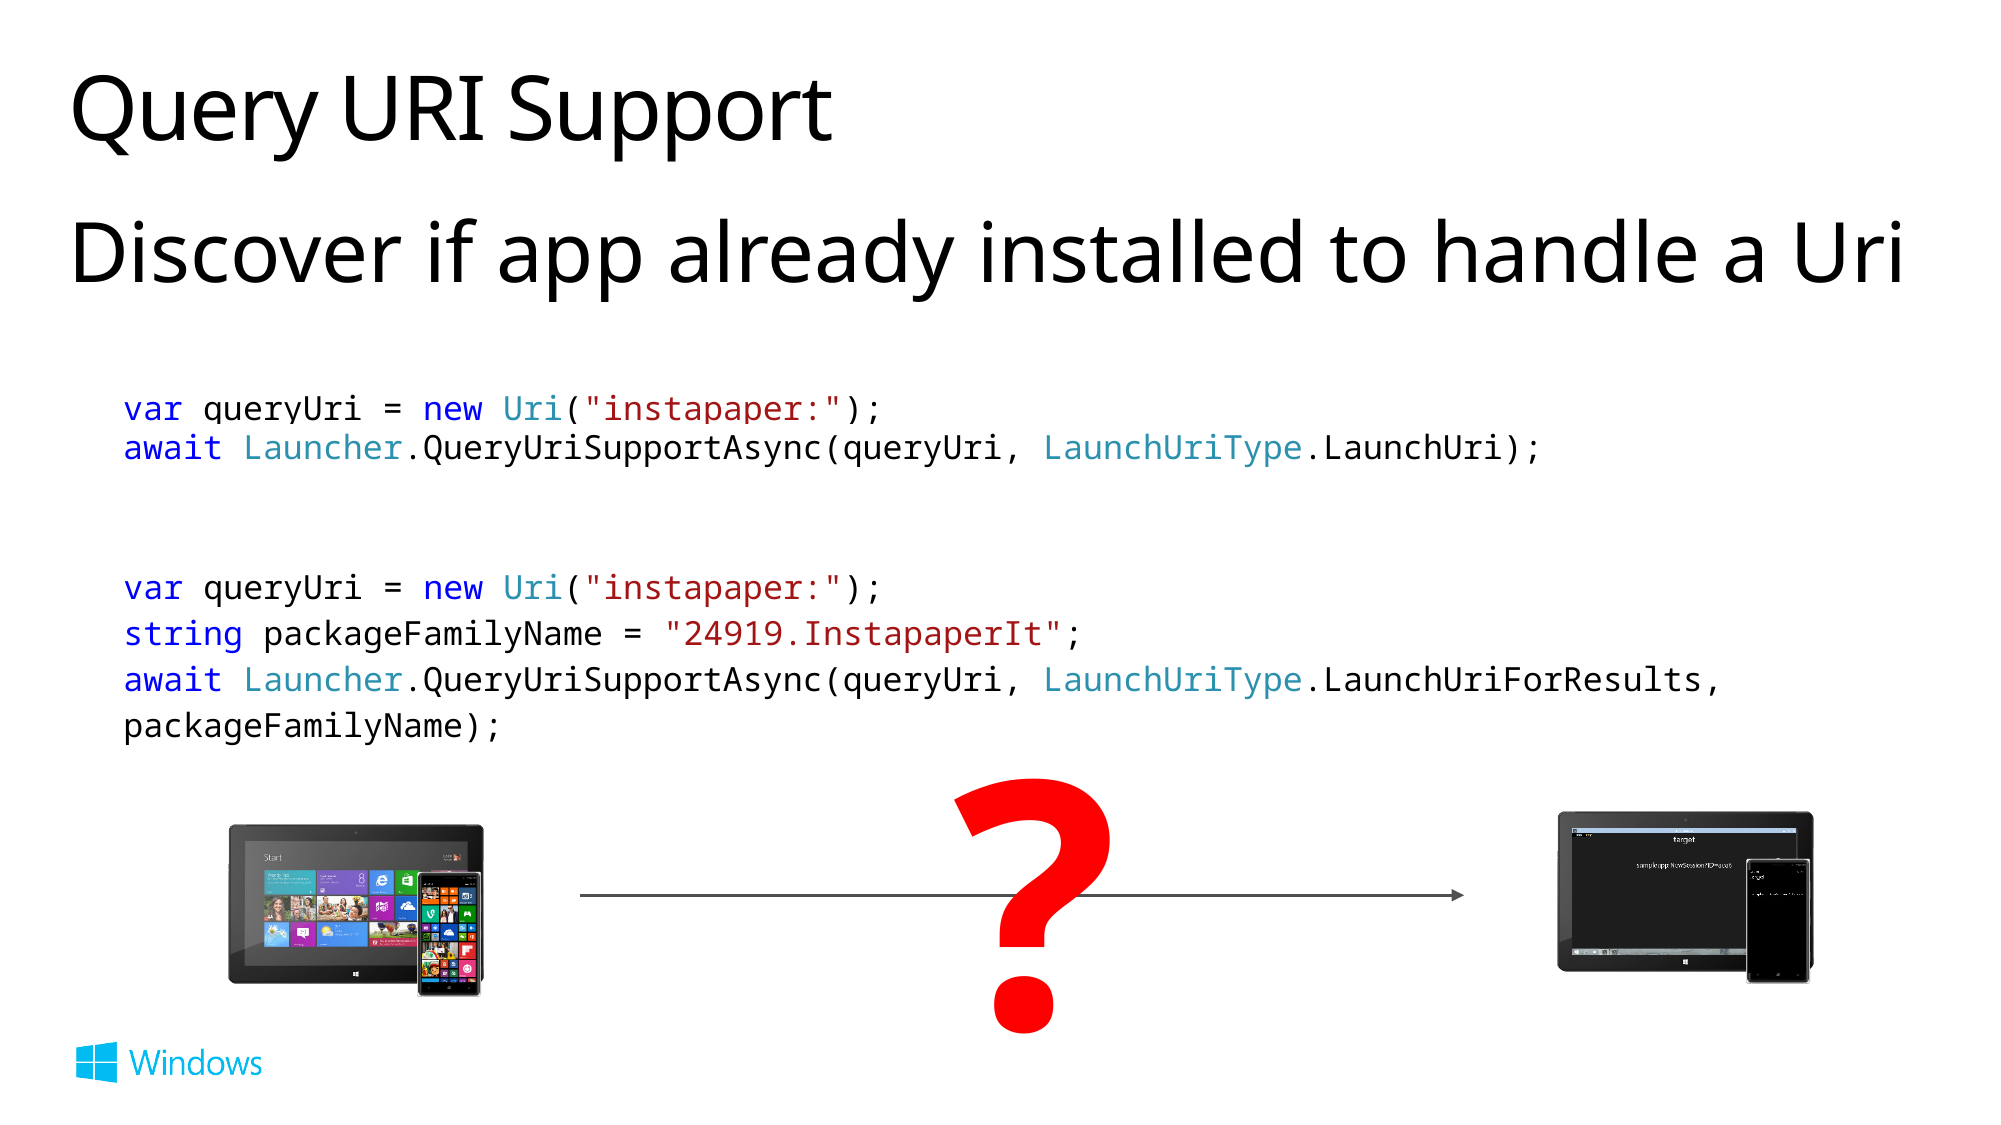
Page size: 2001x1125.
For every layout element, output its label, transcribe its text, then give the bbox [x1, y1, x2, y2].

title Query URI Support [44, 47, 1957, 196]
list Discover if app already installed to handle a Uri [44, 195, 1956, 497]
picture [1555, 809, 1816, 986]
text_box var queryUri = new Uri("instapaper:"); await Launcher.QueryUriSupportAsync(queryUri, LaunchUriType.LaunchUri); [108, 333, 1656, 474]
text_box ? [931, 752, 1160, 895]
text_box ? [931, 896, 1160, 1123]
text_box var queryUri = new Uri("instapaper:"); string packageFamilyName = "24919.InstapaperIt"; await Launcher.QueryUriSupportAsync(queryUri, LaunchUriType.LaunchUriForResults, packageFamilyName); [108, 513, 1983, 752]
picture [225, 821, 487, 999]
picture [60, 1024, 284, 1101]
